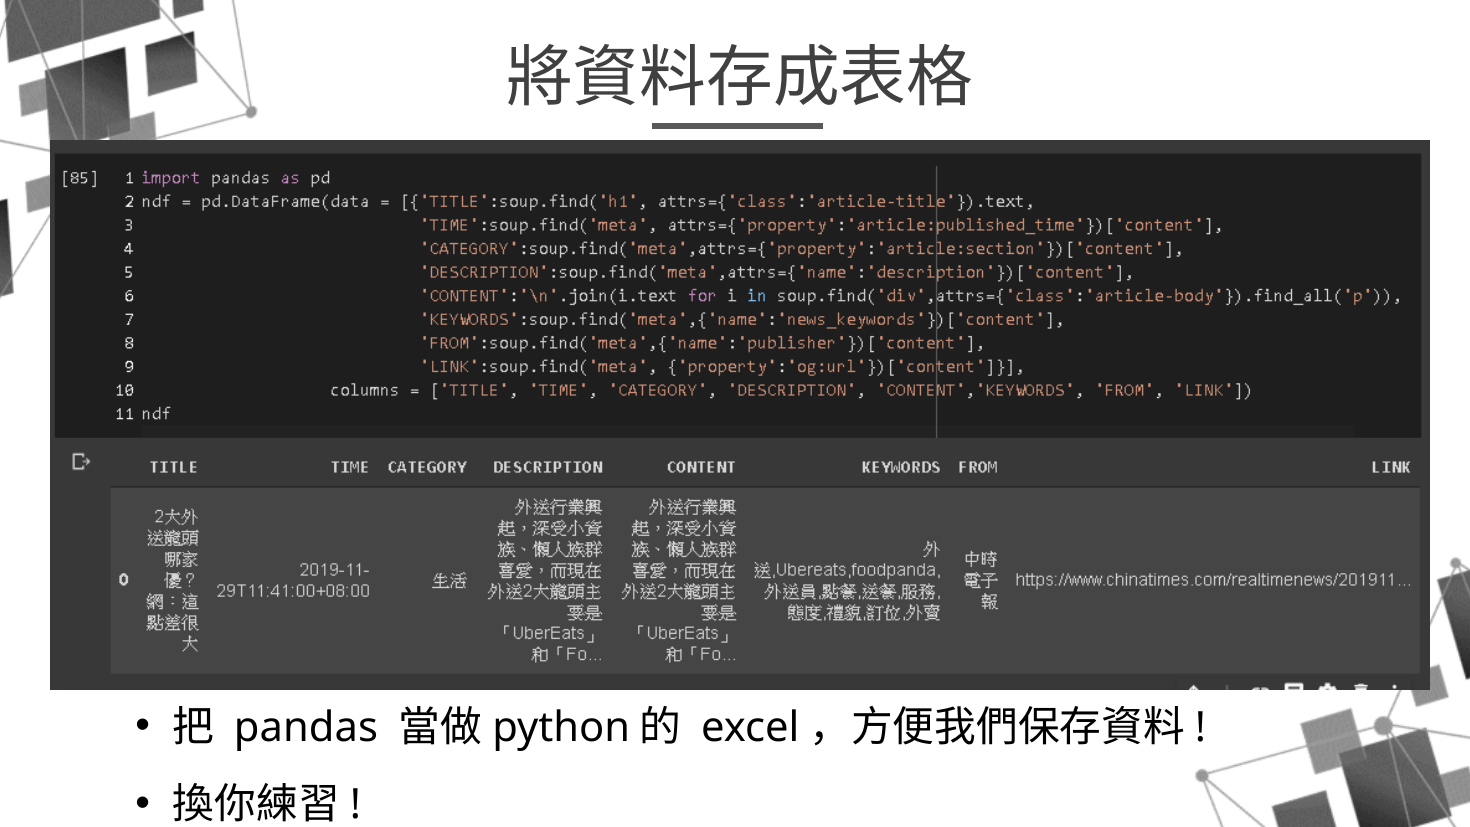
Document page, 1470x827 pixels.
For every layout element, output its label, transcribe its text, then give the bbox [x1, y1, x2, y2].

list 將資料存成表格 [483, 34, 997, 123]
text_box 把 pandas 當做python的 excel，方便我們保存資料! 換你練習! [120, 690, 1360, 827]
picture [0, 0, 1470, 827]
